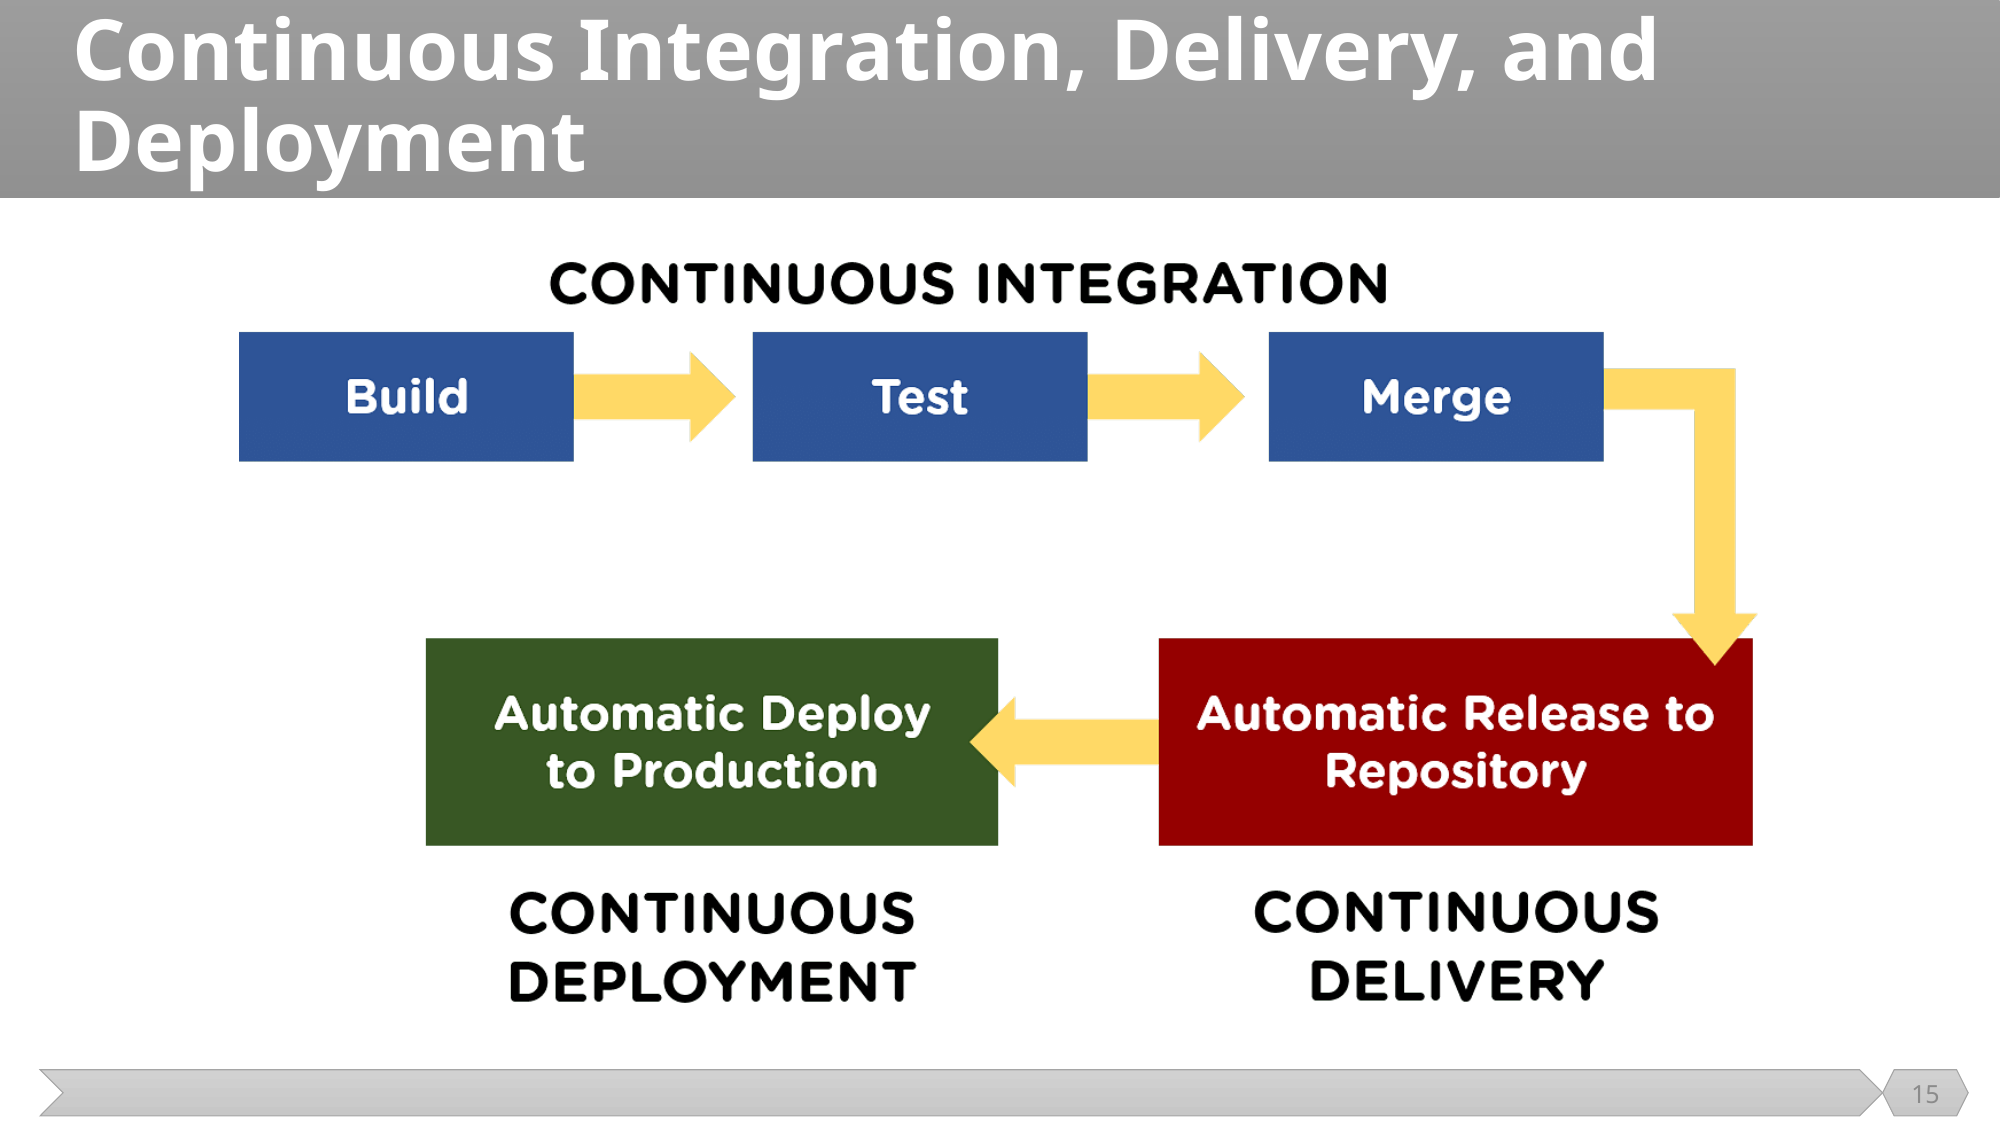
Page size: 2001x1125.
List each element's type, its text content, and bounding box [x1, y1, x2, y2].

title Continuous Integration, Delivery, and Deployment [56, 0, 1969, 199]
picture [239, 230, 1761, 1050]
slide_number 15 [1882, 1065, 1969, 1125]
